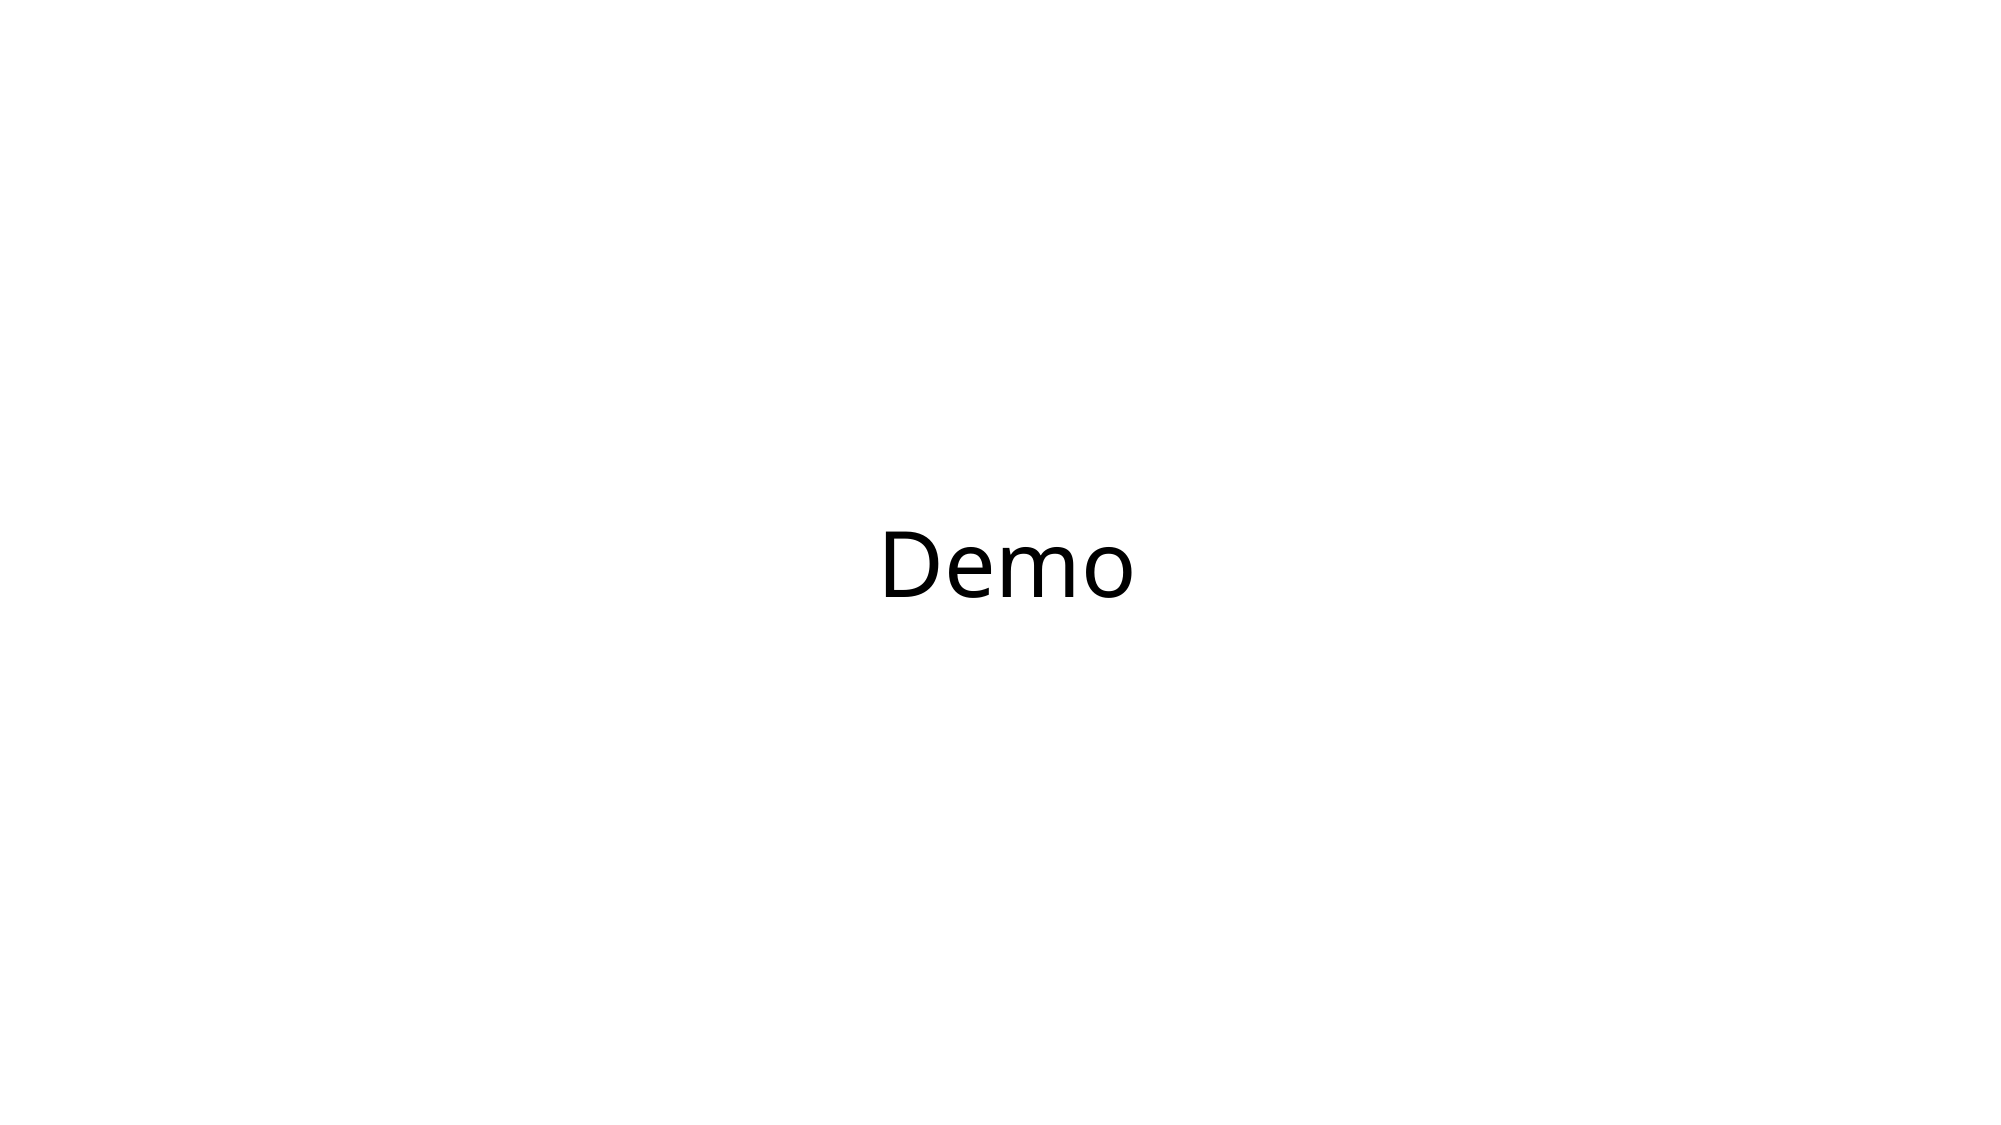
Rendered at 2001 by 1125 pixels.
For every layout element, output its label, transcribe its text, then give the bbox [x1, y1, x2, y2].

title Demo [144, 459, 1870, 677]
